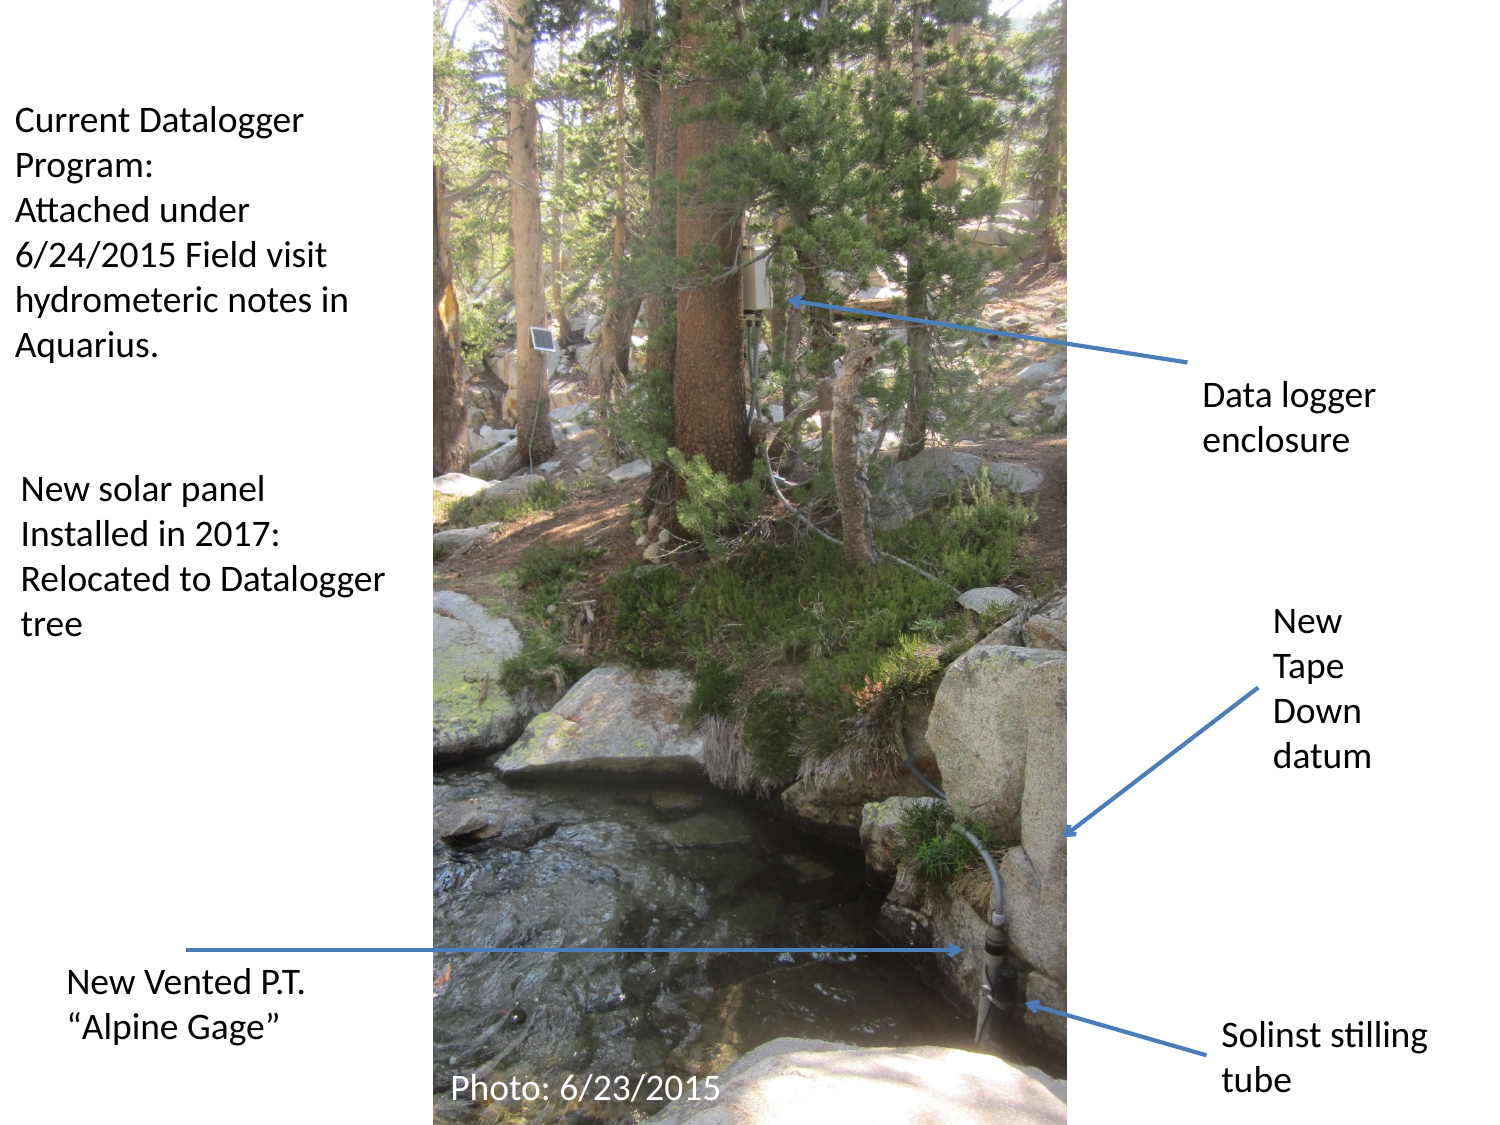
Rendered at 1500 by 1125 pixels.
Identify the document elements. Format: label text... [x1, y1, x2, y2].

picture [433, 0, 1067, 1125]
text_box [1024, 1002, 1206, 1057]
text_box Data logger enclosure [1187, 362, 1445, 468]
text_box Solinst stilling tube [1206, 1002, 1444, 1108]
text_box Current Datalogger Program: Attached under 6/24/2015 Field visit hydrometeric notes in Aquarius. [0, 87, 413, 373]
text_box New Vented P.T. “Alpine Gage” [51, 949, 322, 1055]
text_box New solar panel Installed in 2017: Relocated to Datalogger tree [5, 456, 401, 652]
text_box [787, 299, 1188, 363]
text_box New Tape Down datum [1258, 589, 1392, 784]
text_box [1062, 687, 1259, 838]
